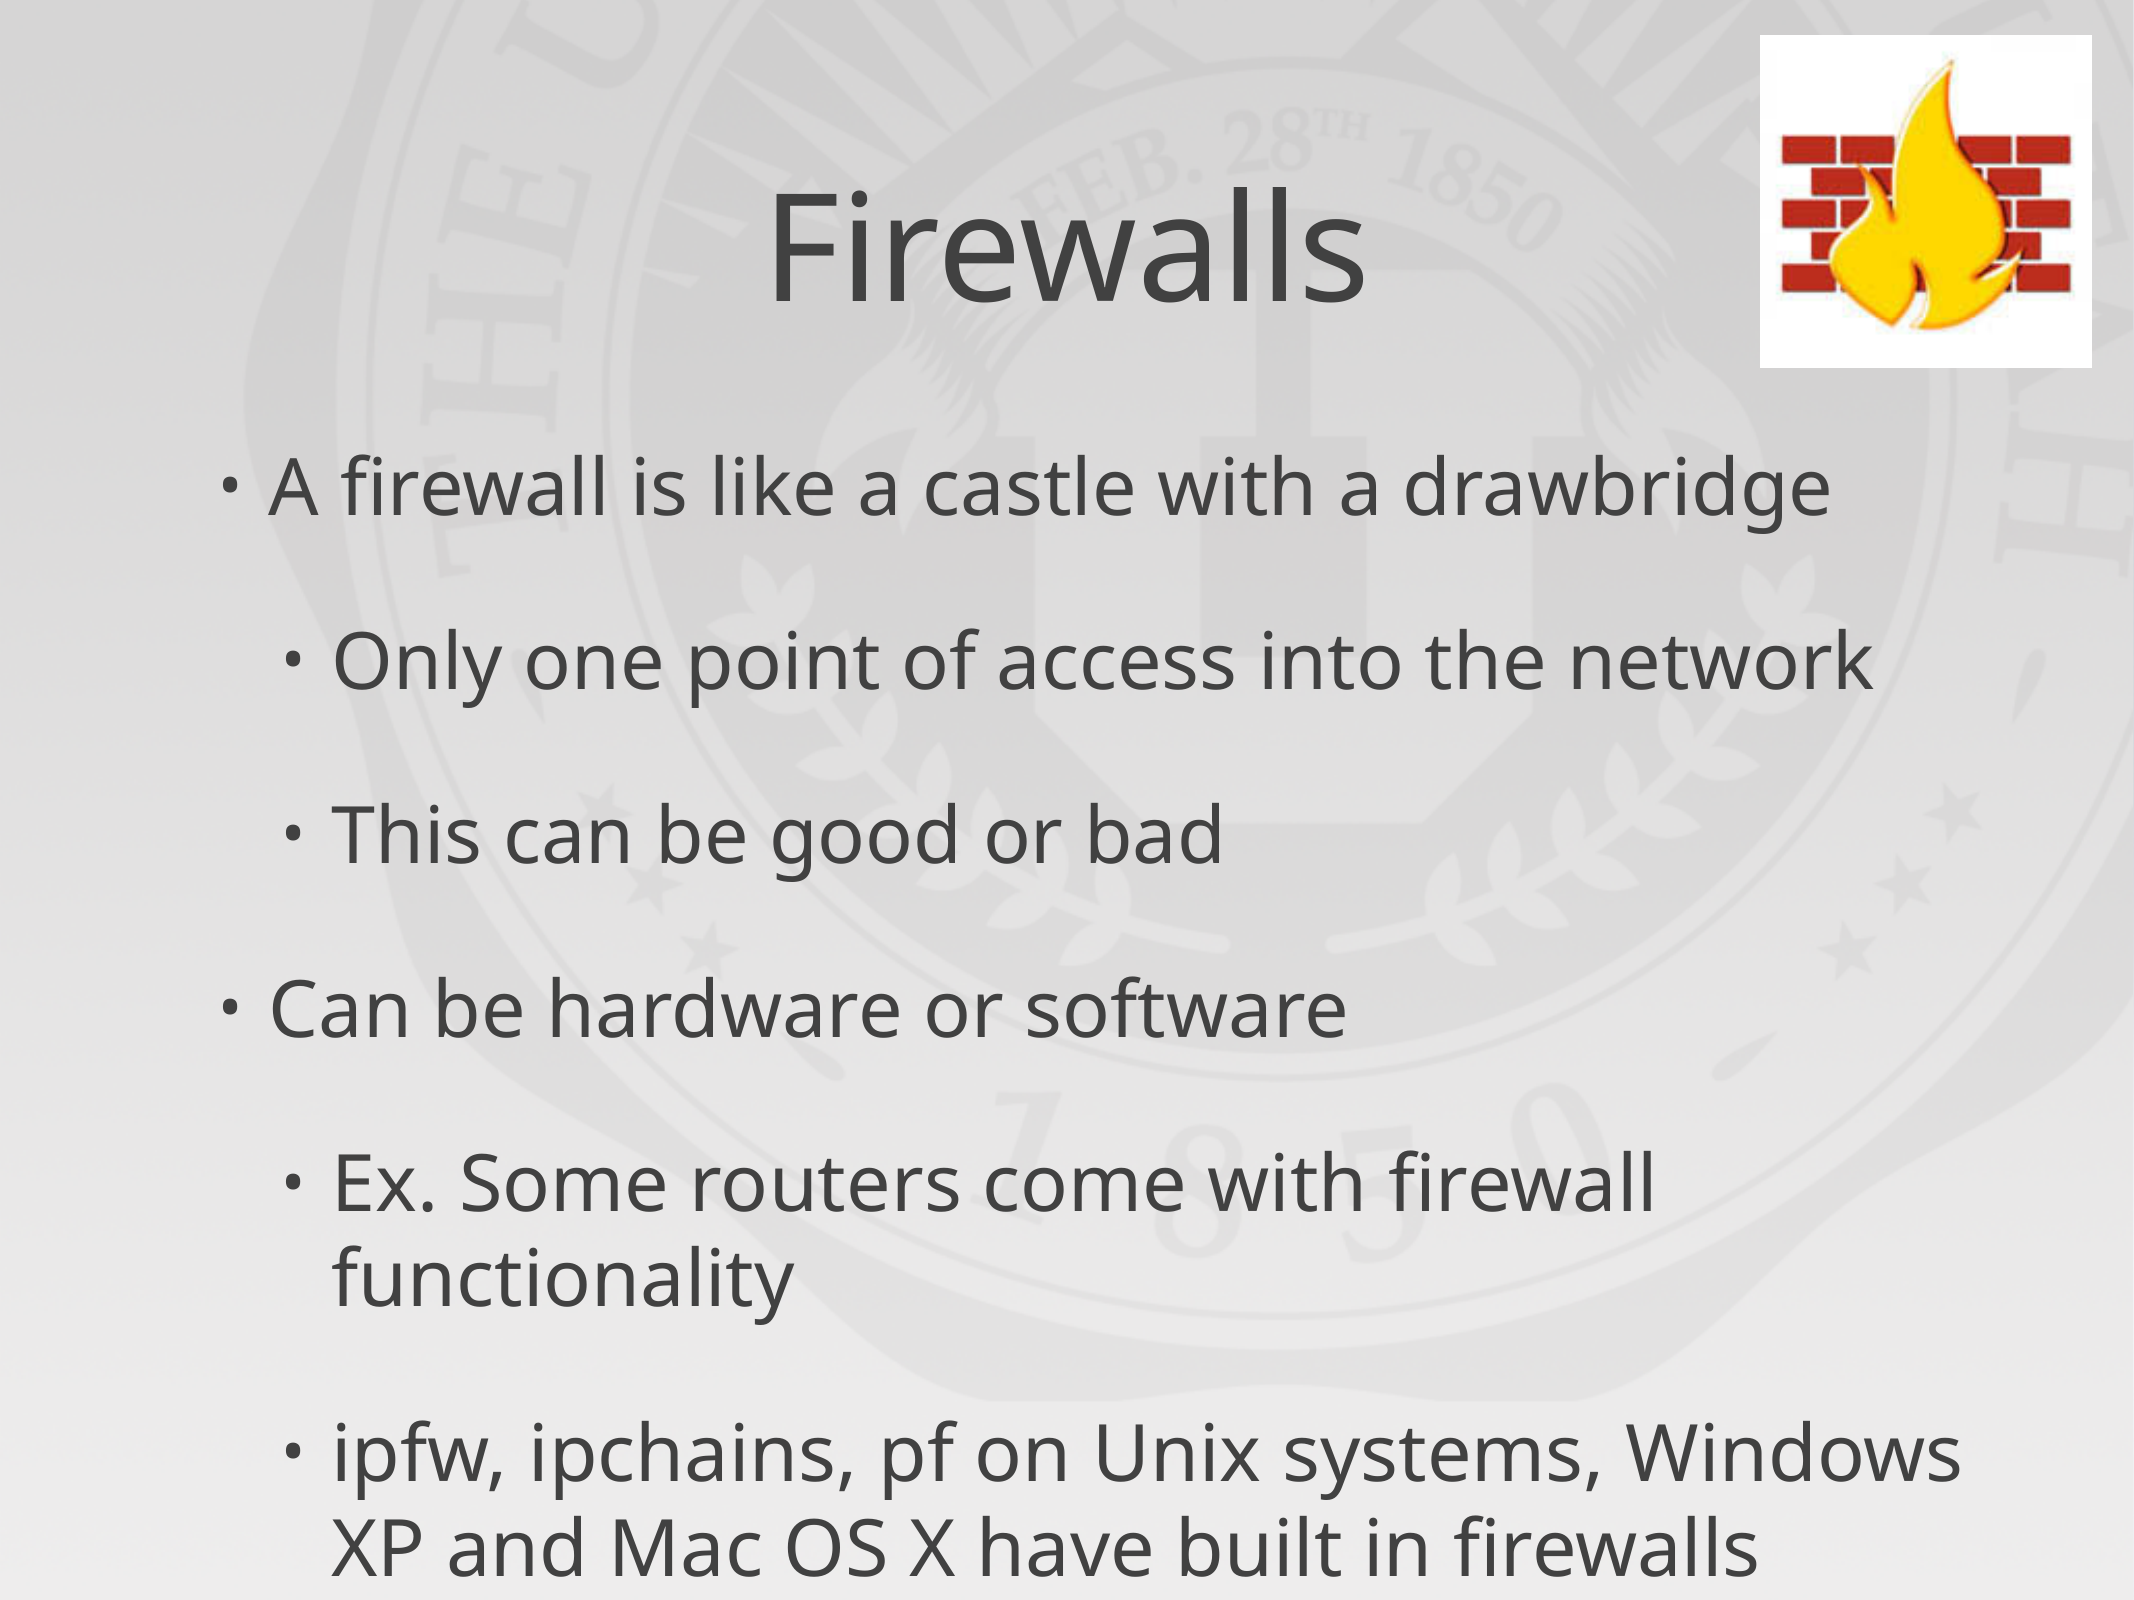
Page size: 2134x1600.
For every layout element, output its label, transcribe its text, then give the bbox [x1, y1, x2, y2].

list A firewall is like a castle with a drawbridge Only one point of access into the network This can be good or bad Can be hardware or software Ex. Some routers come with firewall functionality ipfw, ipchains, pf on Unix systems, Windows XP and Mac OS X have built in firewalls [204, 428, 2045, 1444]
picture [0, 0, 2134, 1600]
title Firewalls [58, 41, 2075, 442]
